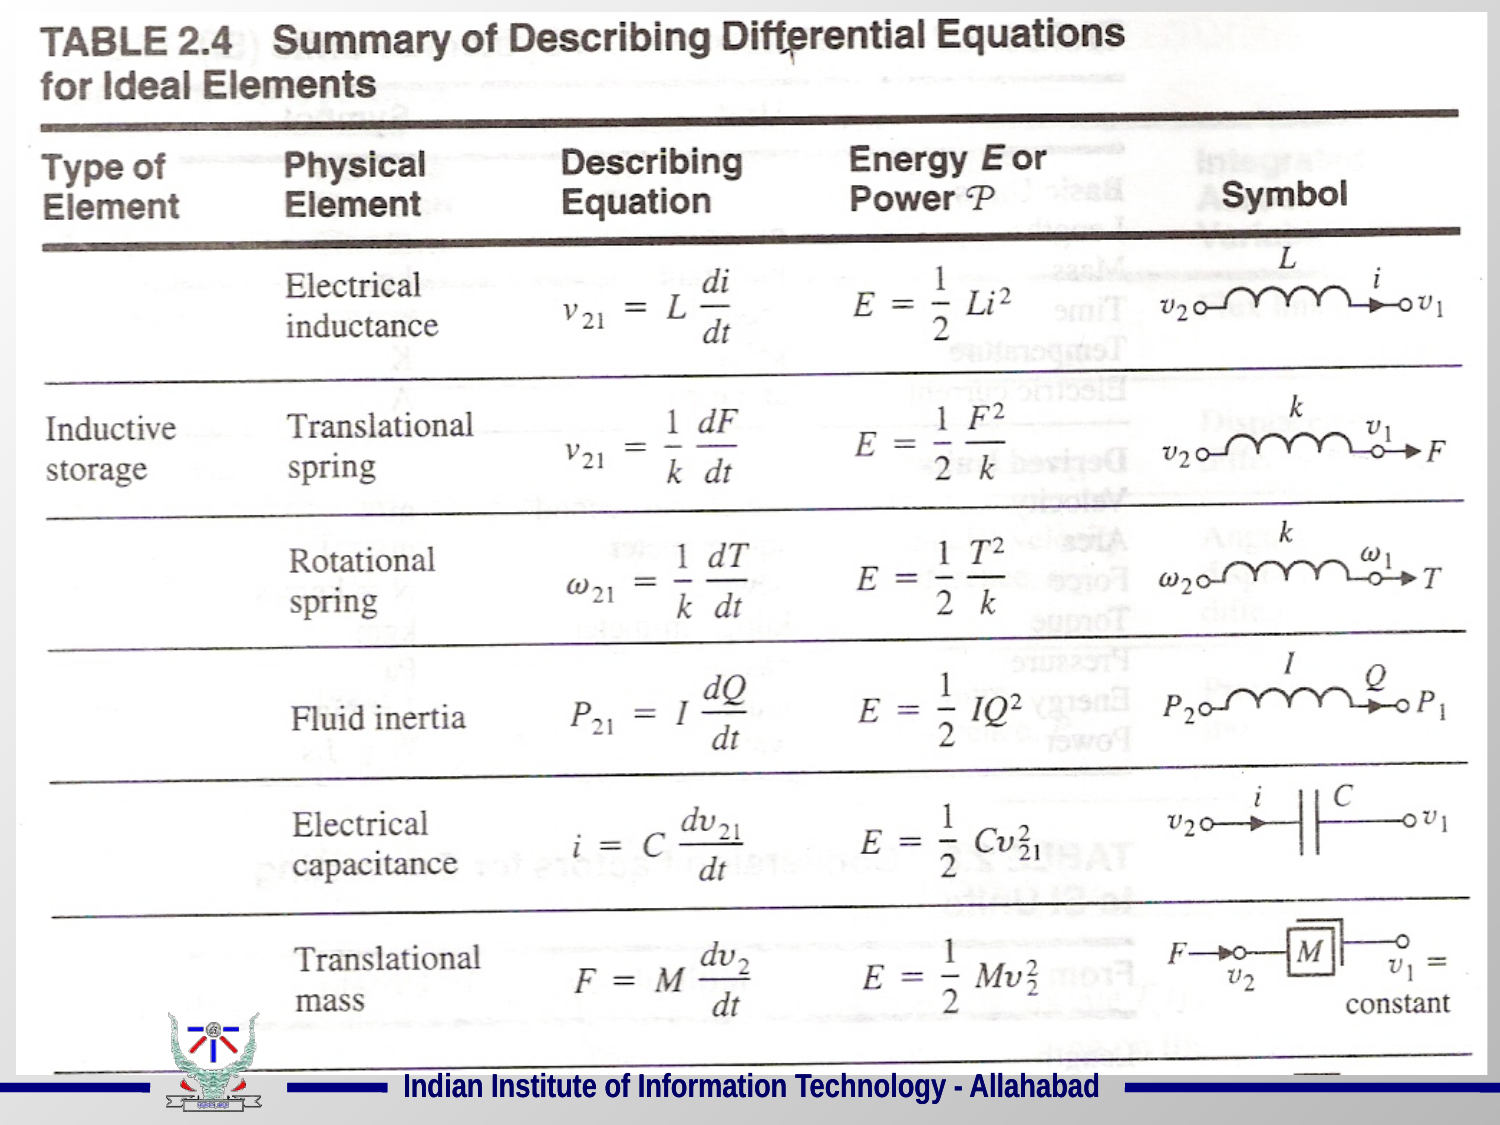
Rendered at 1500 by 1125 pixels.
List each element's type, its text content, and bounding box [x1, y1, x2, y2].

picture [15, 12, 1488, 1113]
text_box Indian Institute of Information Technology - Allahabad [388, 1084, 1117, 1112]
